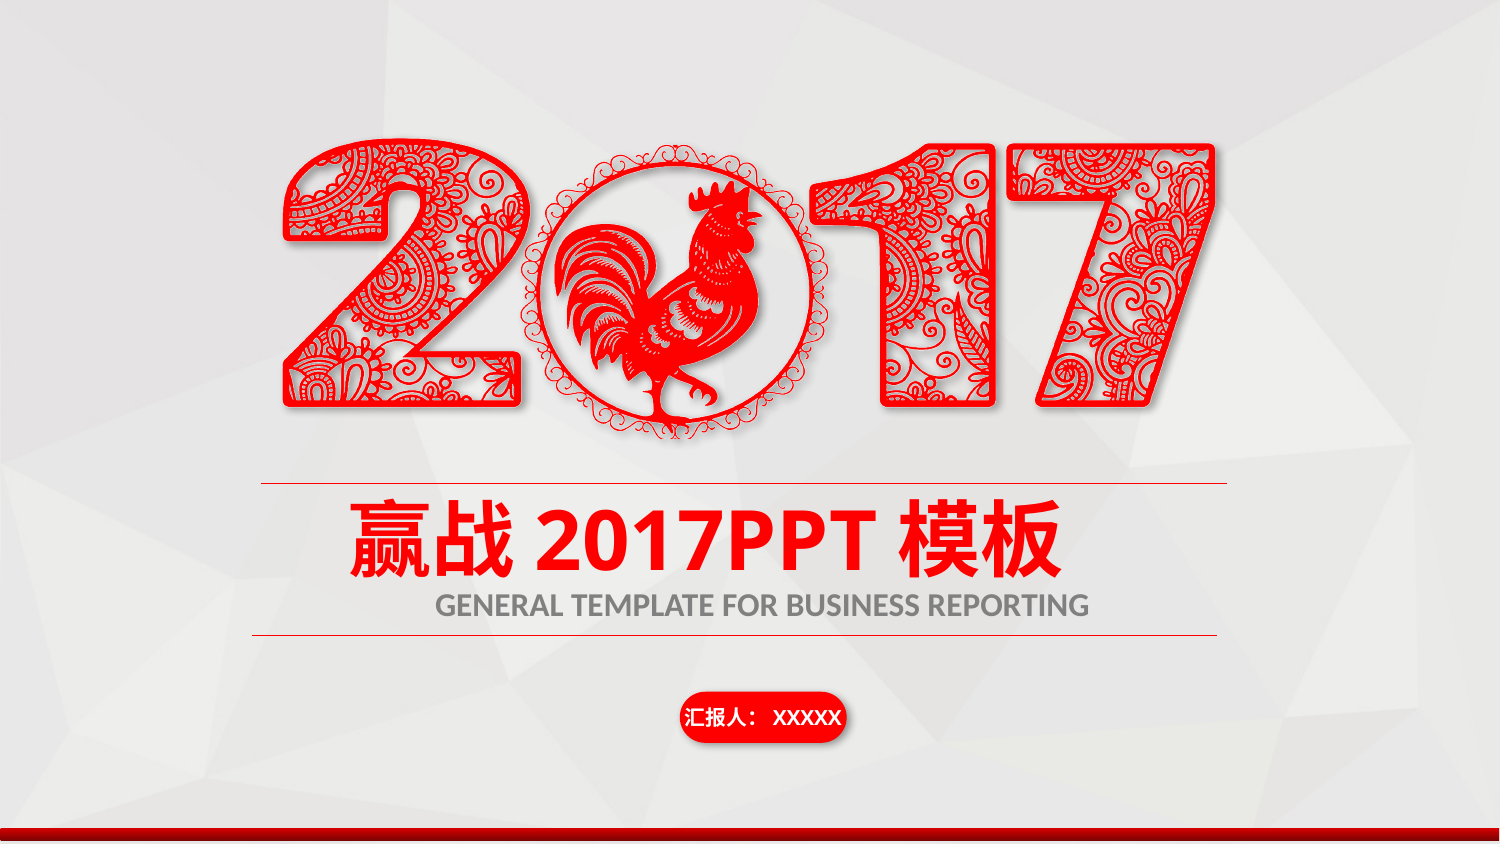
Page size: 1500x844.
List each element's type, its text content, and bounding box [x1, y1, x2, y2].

text_box 汇报人：XXXXX [670, 697, 857, 738]
text_box [0, 828, 1500, 841]
picture [0, 0, 1500, 828]
text_box [688, 738, 838, 744]
text_box [688, 690, 839, 697]
text_box GENERAL TEMPLATE FOR BUSINESS REPORTING [420, 609, 1131, 631]
